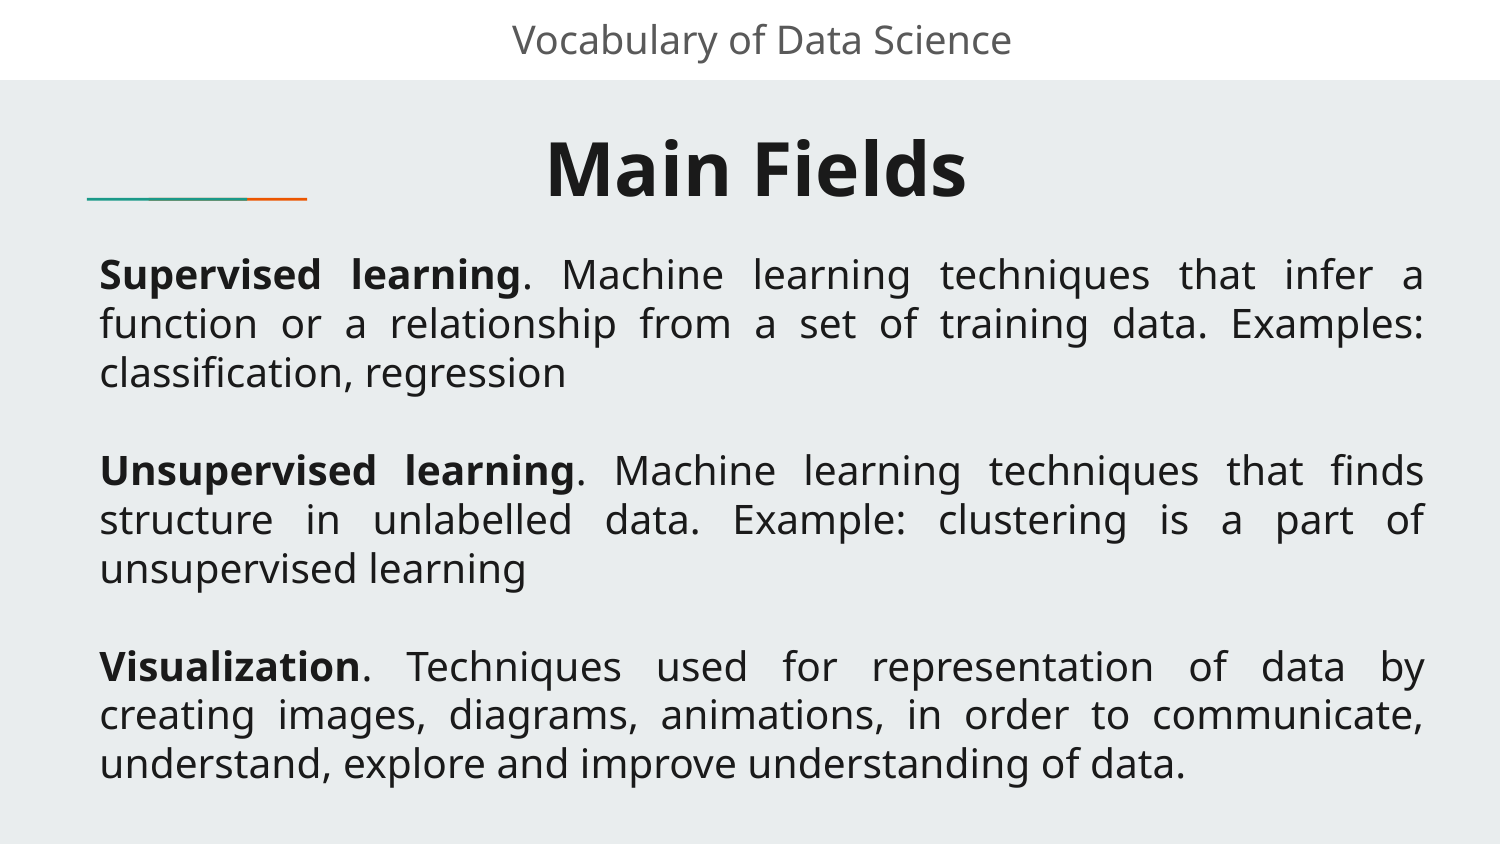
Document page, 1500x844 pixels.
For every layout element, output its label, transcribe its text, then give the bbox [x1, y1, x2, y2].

subtitle Vocabulary of Data Science [253, 0, 1272, 81]
text_box Supervised learning. Machine learning techniques that infer a function or a relationship from a set of training data. Examples: classification, regression Unsupervised learning. Machine learning techniques that finds structure in unlabelled data. Example: clustering is a part of unsupervised learning Visualization. Techniques used for representation of data by creating images, diagrams, animations, in order to communicate, understand, explore and improve understanding of data. [84, 233, 1441, 808]
title Main Fields [529, 106, 996, 233]
